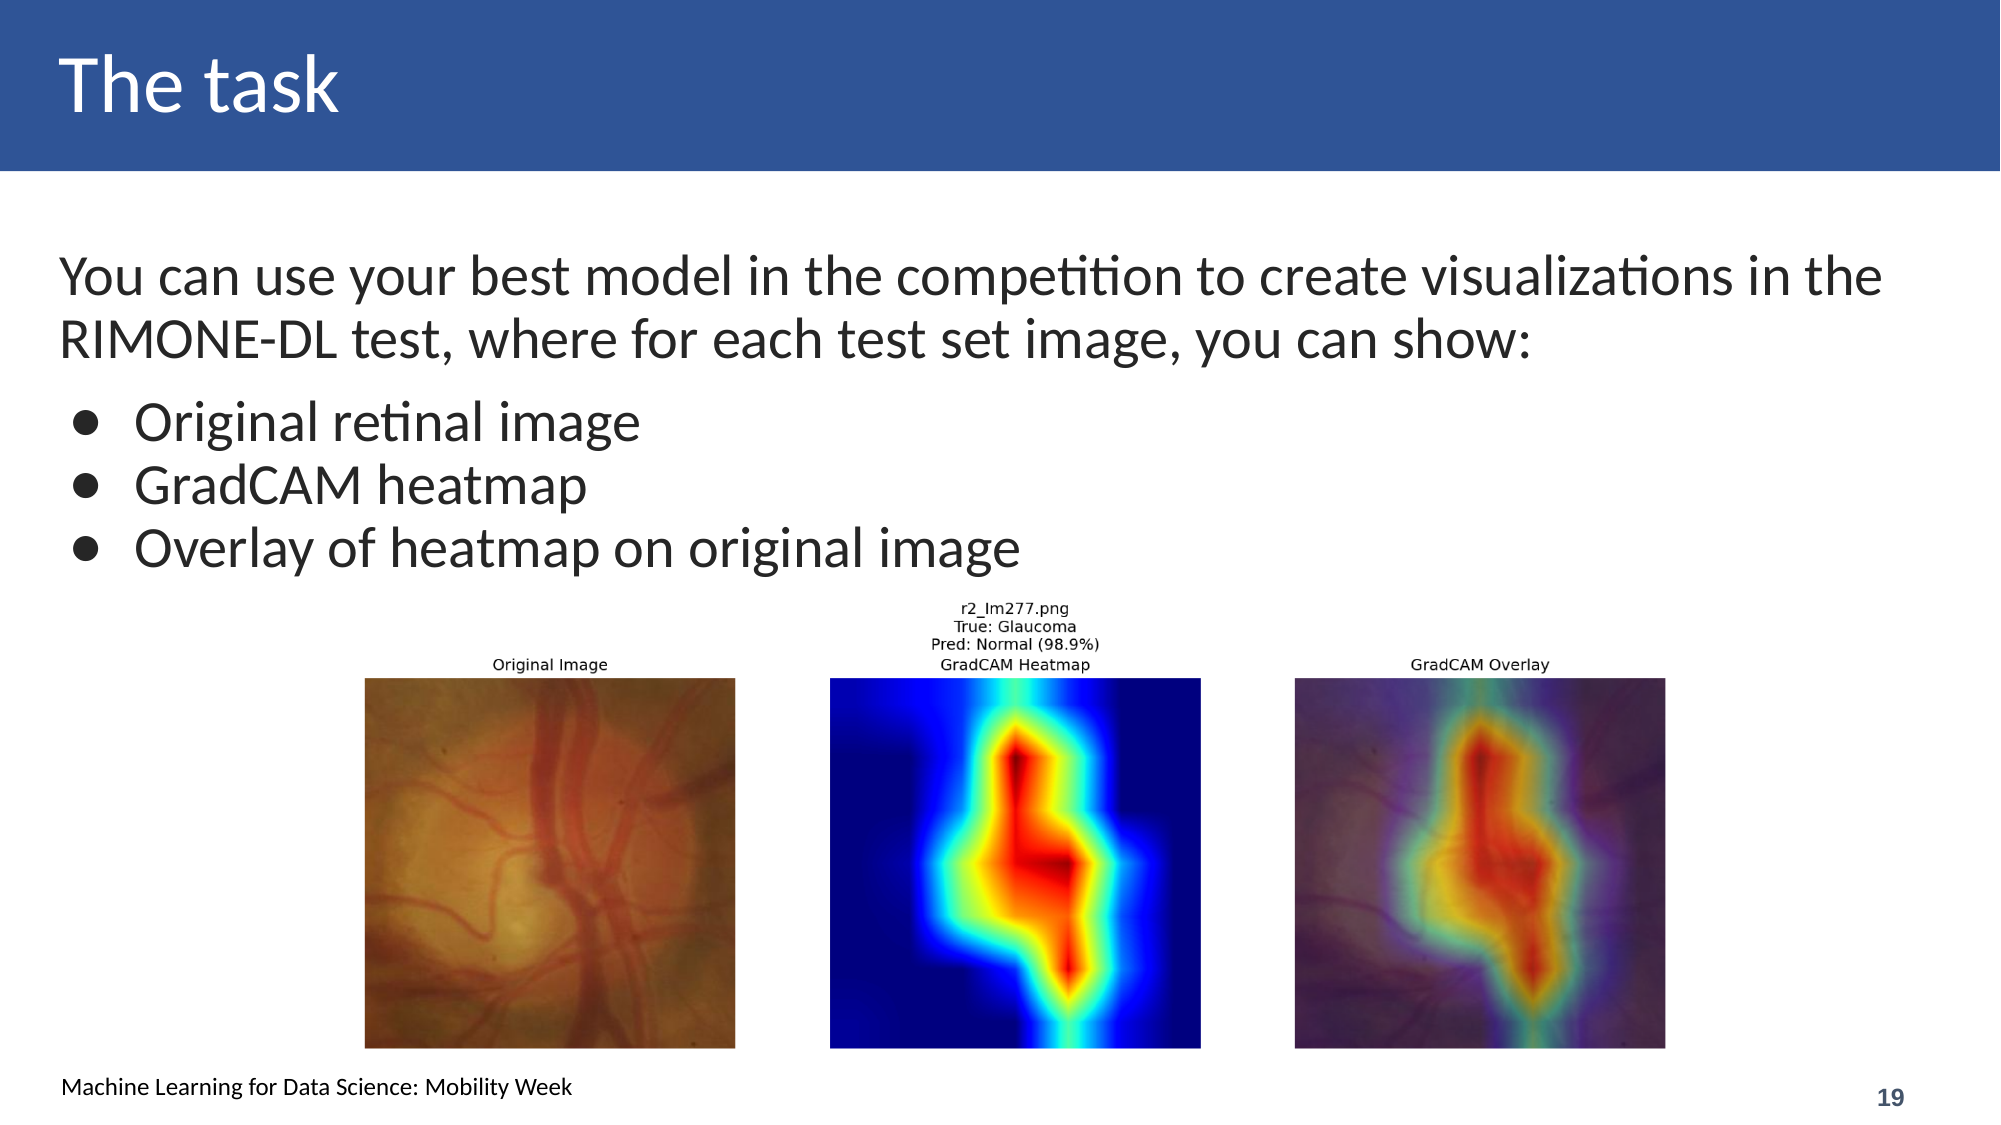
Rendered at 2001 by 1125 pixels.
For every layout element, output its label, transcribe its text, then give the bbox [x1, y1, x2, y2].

title The task [0, 0, 2000, 172]
picture [355, 592, 1674, 1058]
slide_number ‹#› [1832, 1081, 1921, 1112]
list You can use your best model in the competition to create visualizations in the RIMONE-DL test, where for each test set image, you can show: Original retinal image GradCAM heatmap Overlay of heatmap on original image [44, 237, 1916, 1058]
